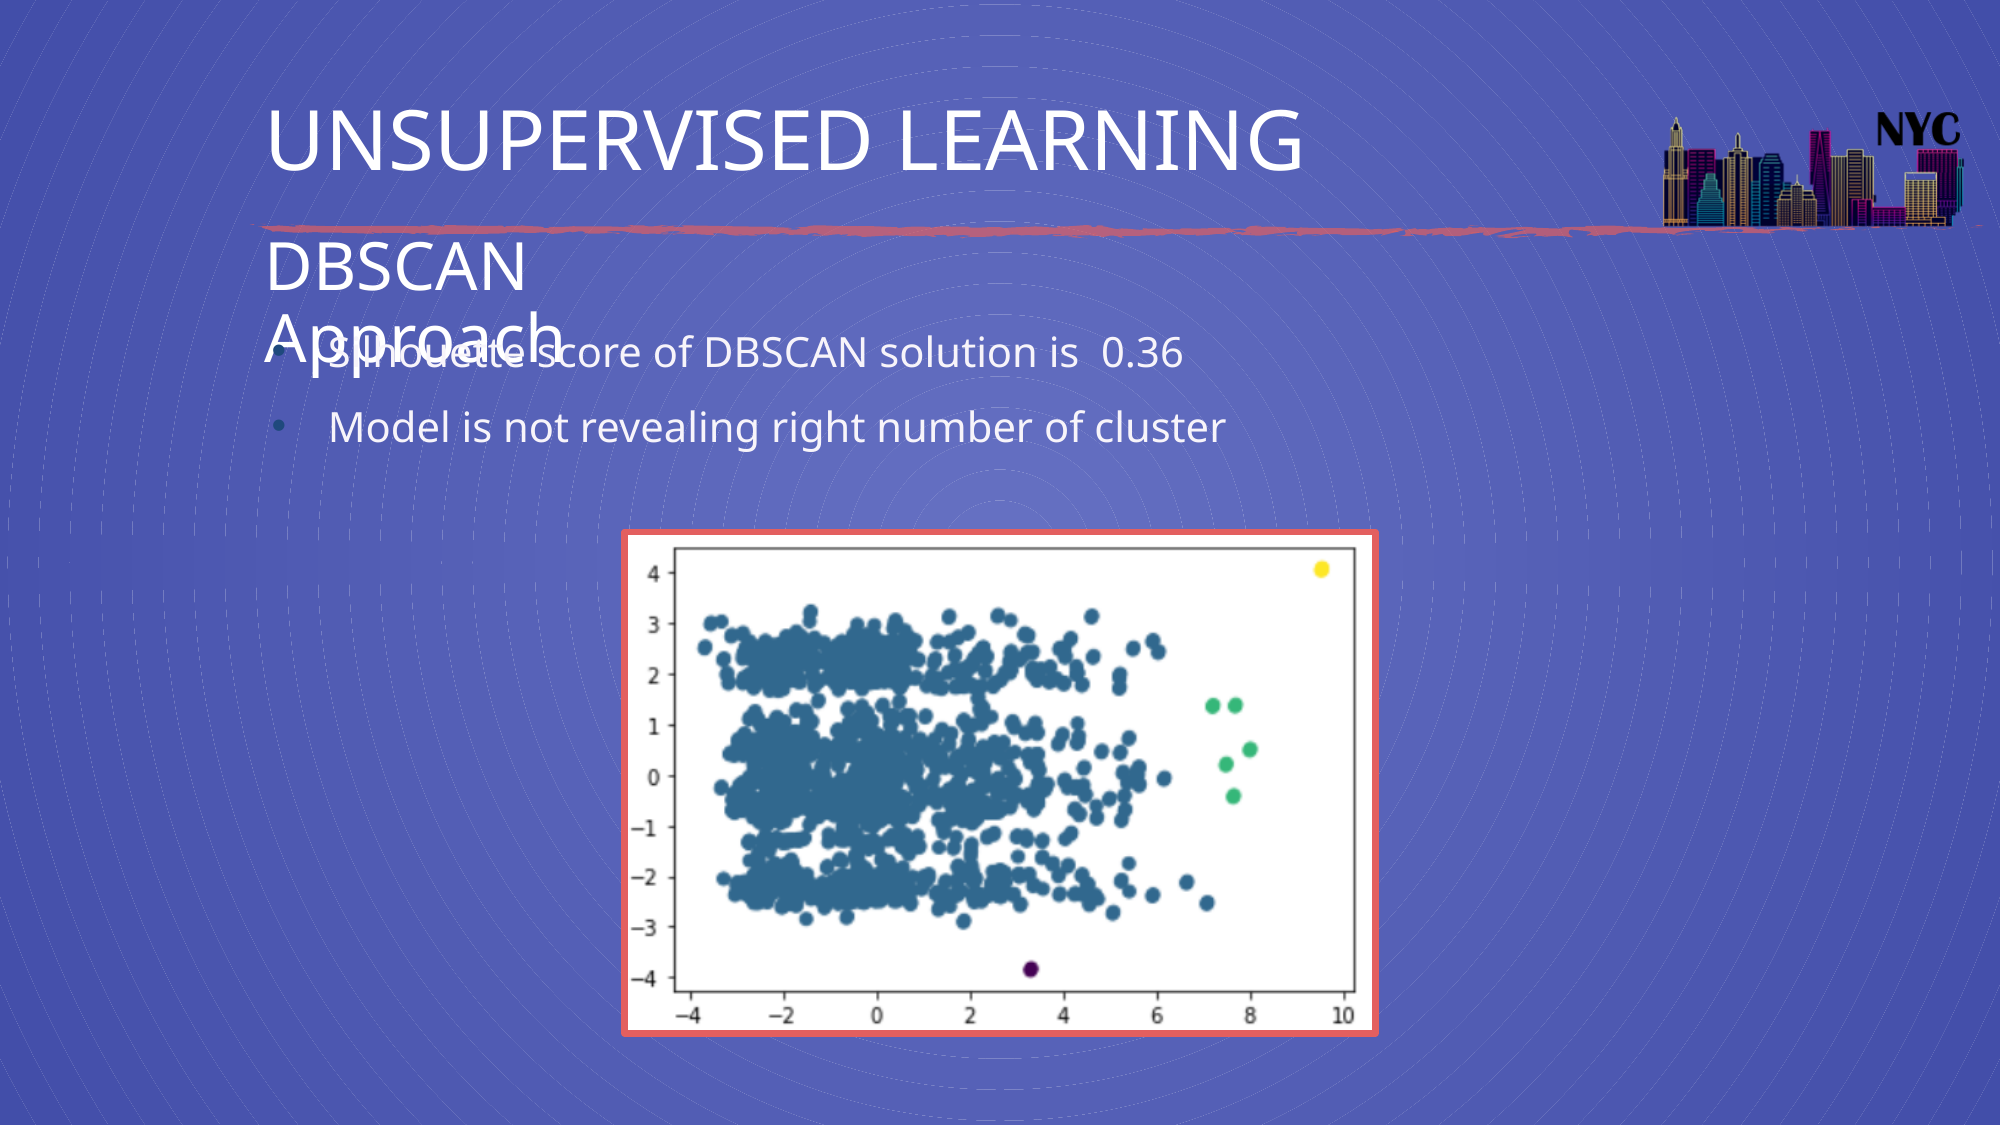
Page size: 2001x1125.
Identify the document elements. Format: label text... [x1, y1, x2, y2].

title UNSUPERVISED LEARNING [249, 28, 1751, 196]
picture [1548, 75, 2001, 257]
picture [627, 534, 1373, 1031]
text_box DBSCAN Approach [249, 225, 864, 384]
text_box Silhouette score of DBSCAN solution is 0.36 Model is not revealing right number of cluster [271, 300, 1627, 451]
